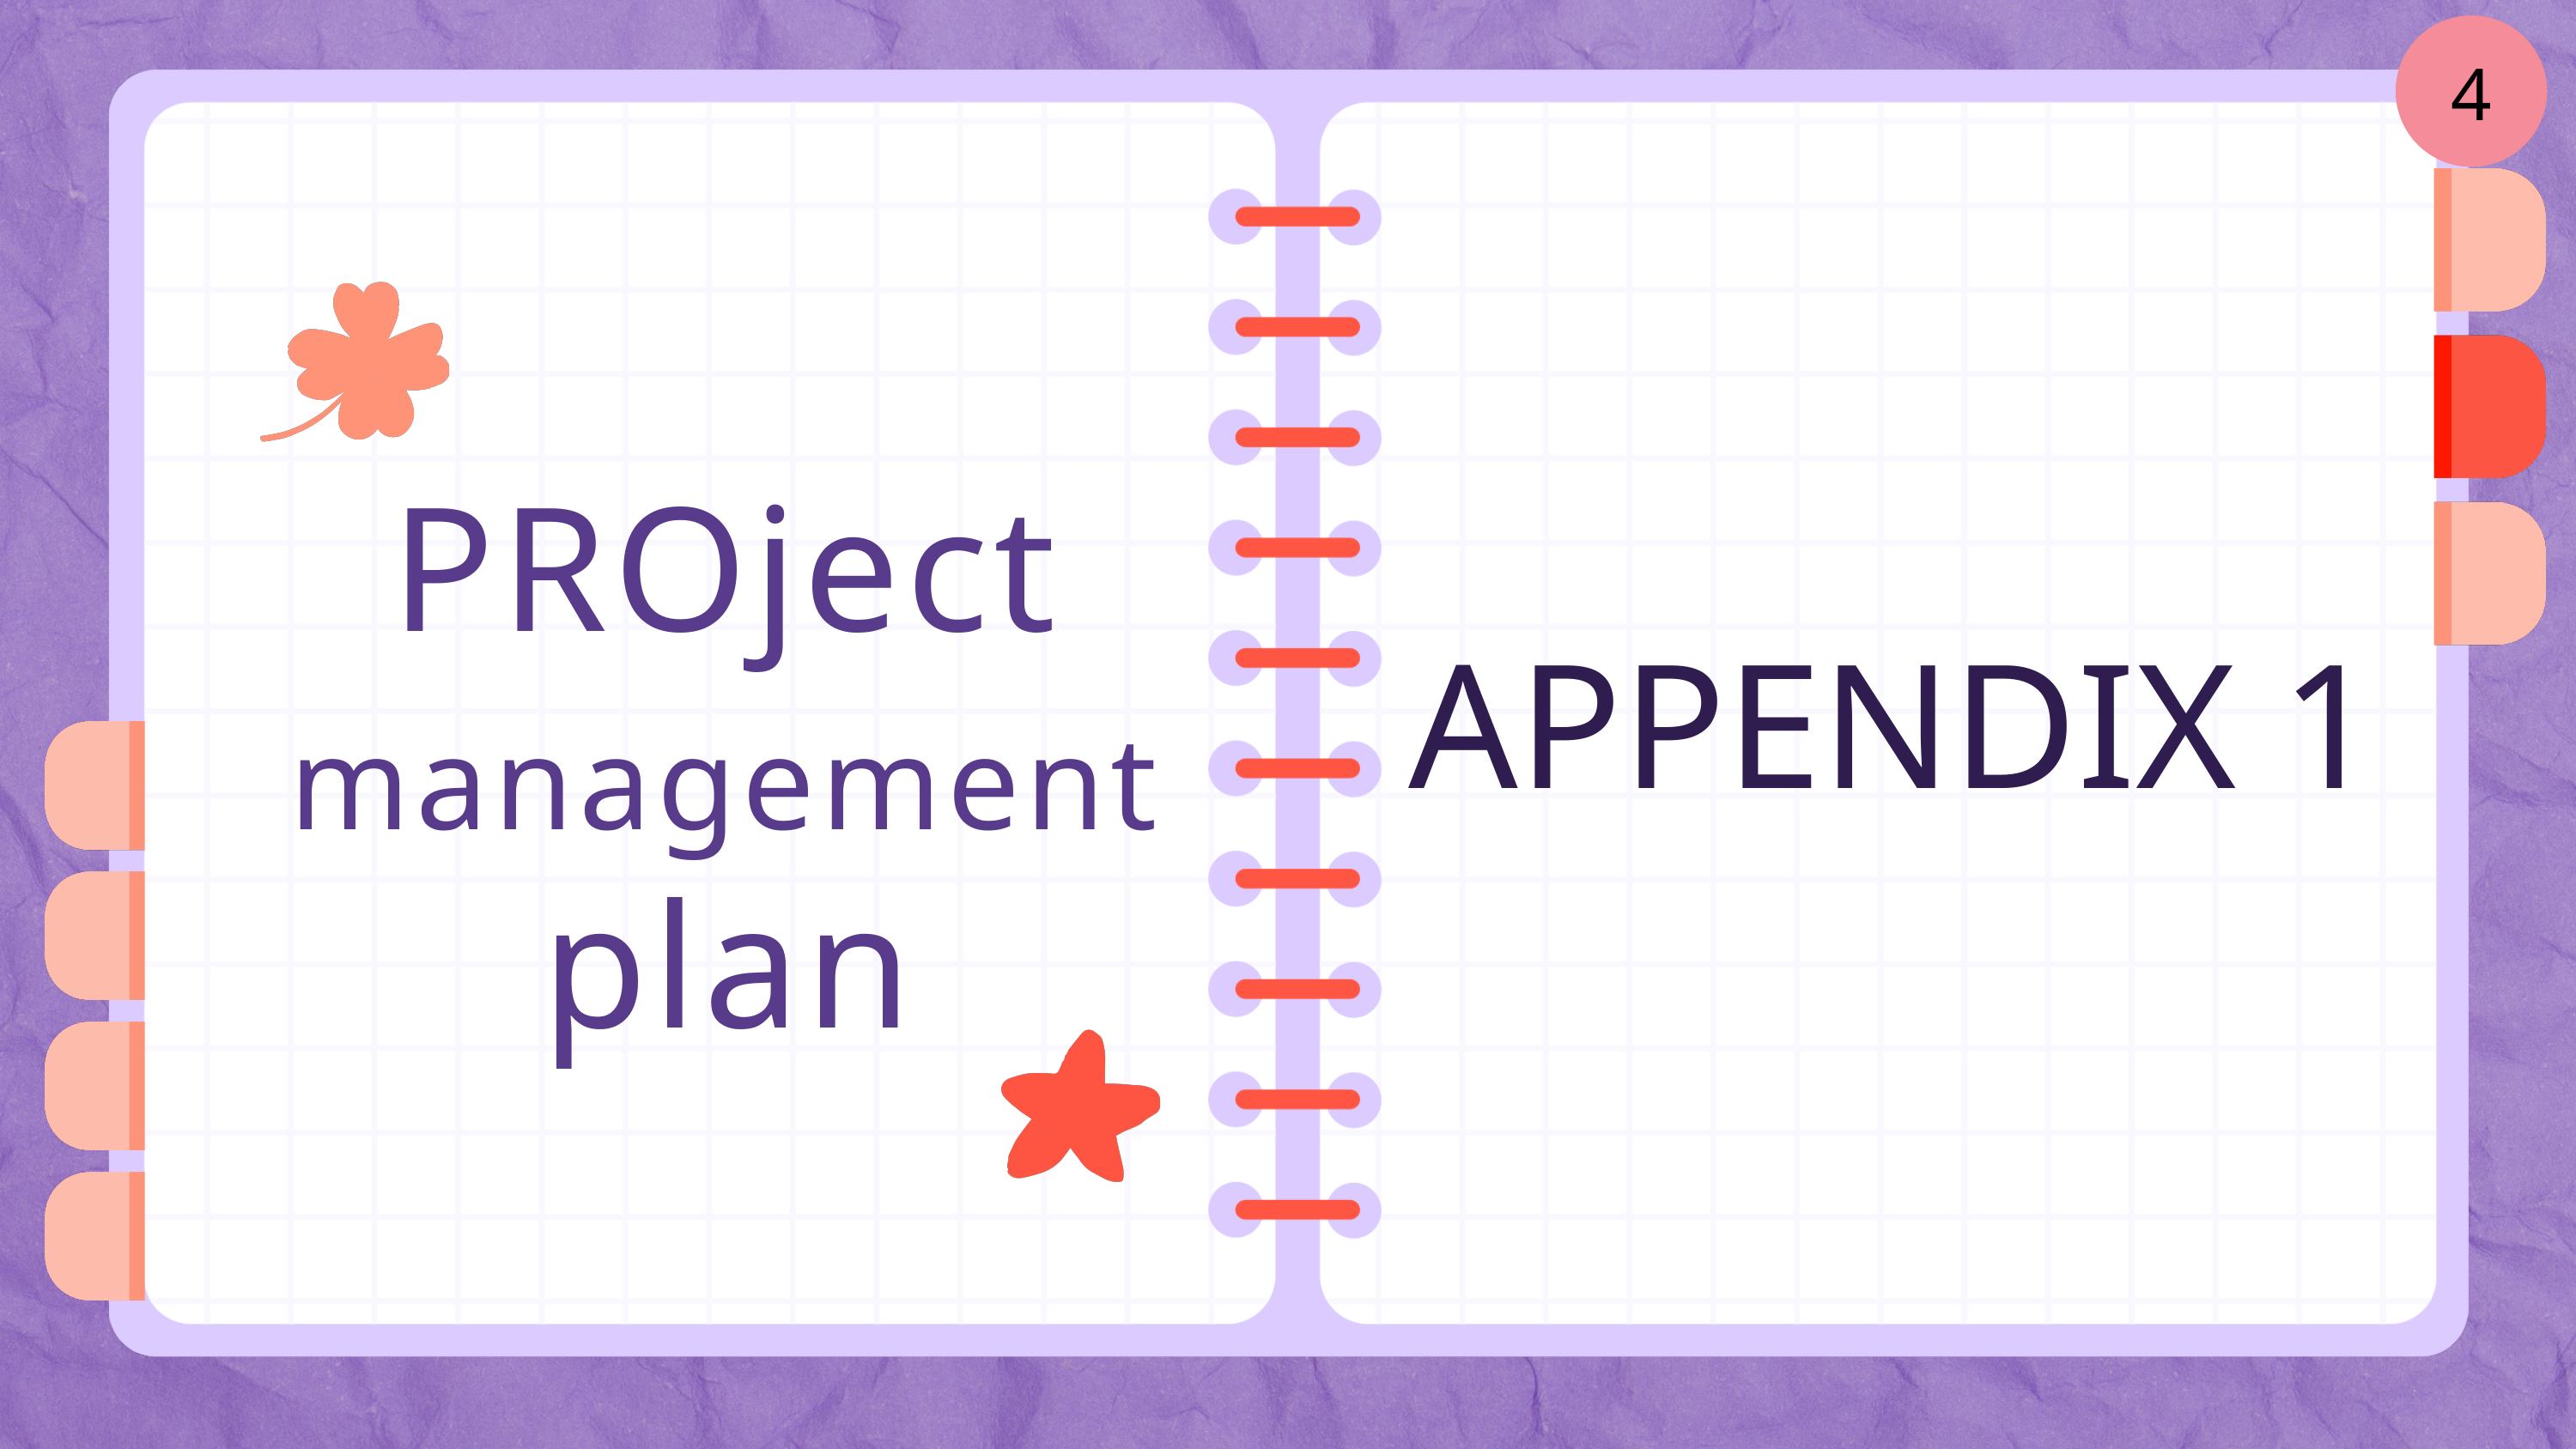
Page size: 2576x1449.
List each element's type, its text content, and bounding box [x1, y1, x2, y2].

text_box [0, 0, 2576, 1449]
text_box [260, 282, 450, 442]
text_box PROject management plan [209, 466, 1245, 1063]
text_box [108, 70, 2469, 1358]
text_box [999, 1063, 1161, 1182]
text_box [45, 721, 145, 1301]
text_box [2433, 174, 2546, 646]
text_box APPENDIX 1 [1408, 616, 2399, 823]
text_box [2395, 15, 2548, 167]
